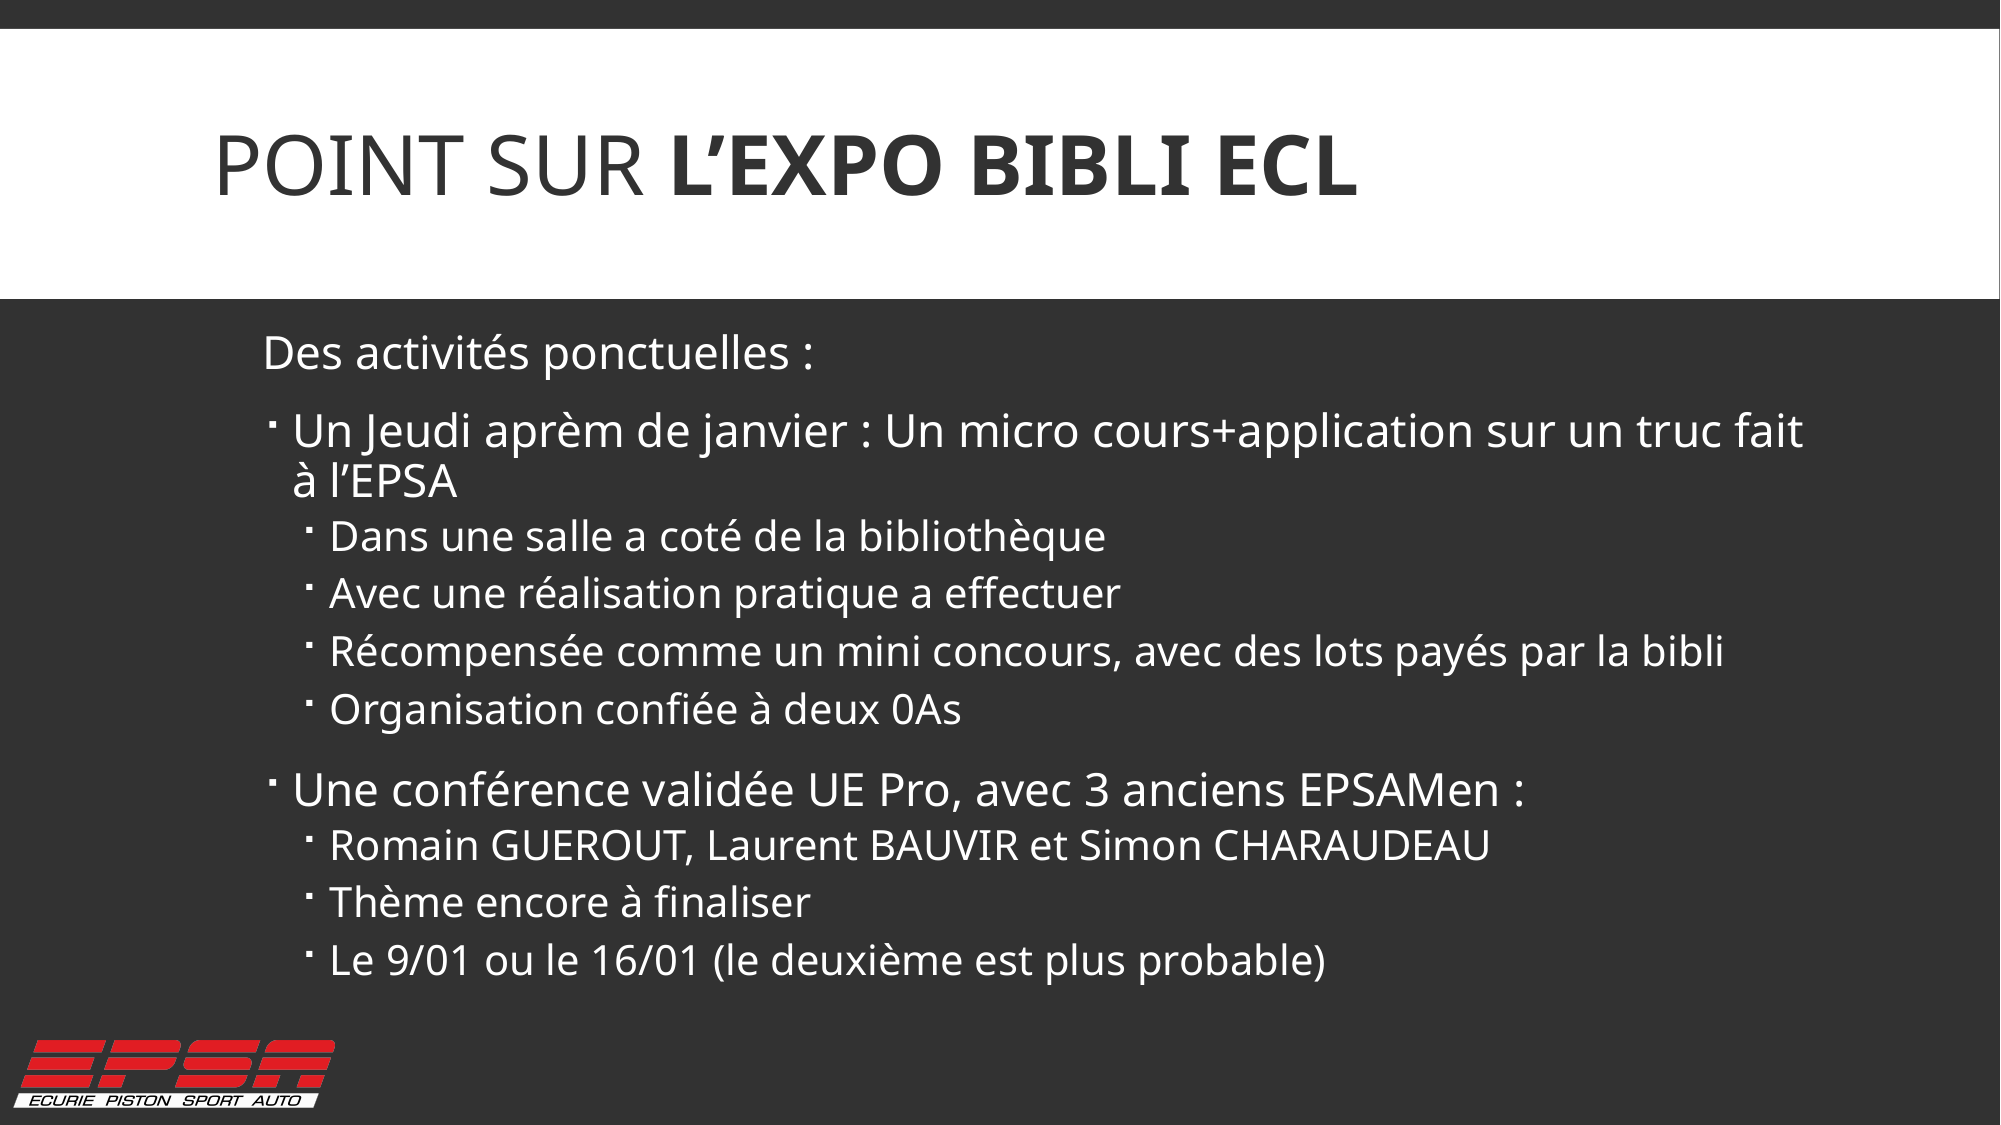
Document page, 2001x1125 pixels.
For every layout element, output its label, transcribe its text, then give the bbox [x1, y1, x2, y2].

list Des activités ponctuelles : Un Jeudi aprèm de janvier : Un micro cours+application sur un truc fait à l’EPSA Dans une salle a coté de la bibliothèque Avec une réalisation pratique a effectuer Récompensée comme un mini concours, avec des lots payés par la bibli Organisation confiée à deux 0As Une conférence validée UE Pro, avec 3 anciens EPSAMen : Romain GUEROUT, Laurent BAUVIR et Simon CHARAUDEAU Thème encore à finaliser Le 9/01 ou le 16/01 (le deuxième est plus probable) [247, 322, 1853, 1013]
title Point sur L’expo Bibli ECL [197, 46, 1803, 295]
picture [12, 1039, 335, 1108]
